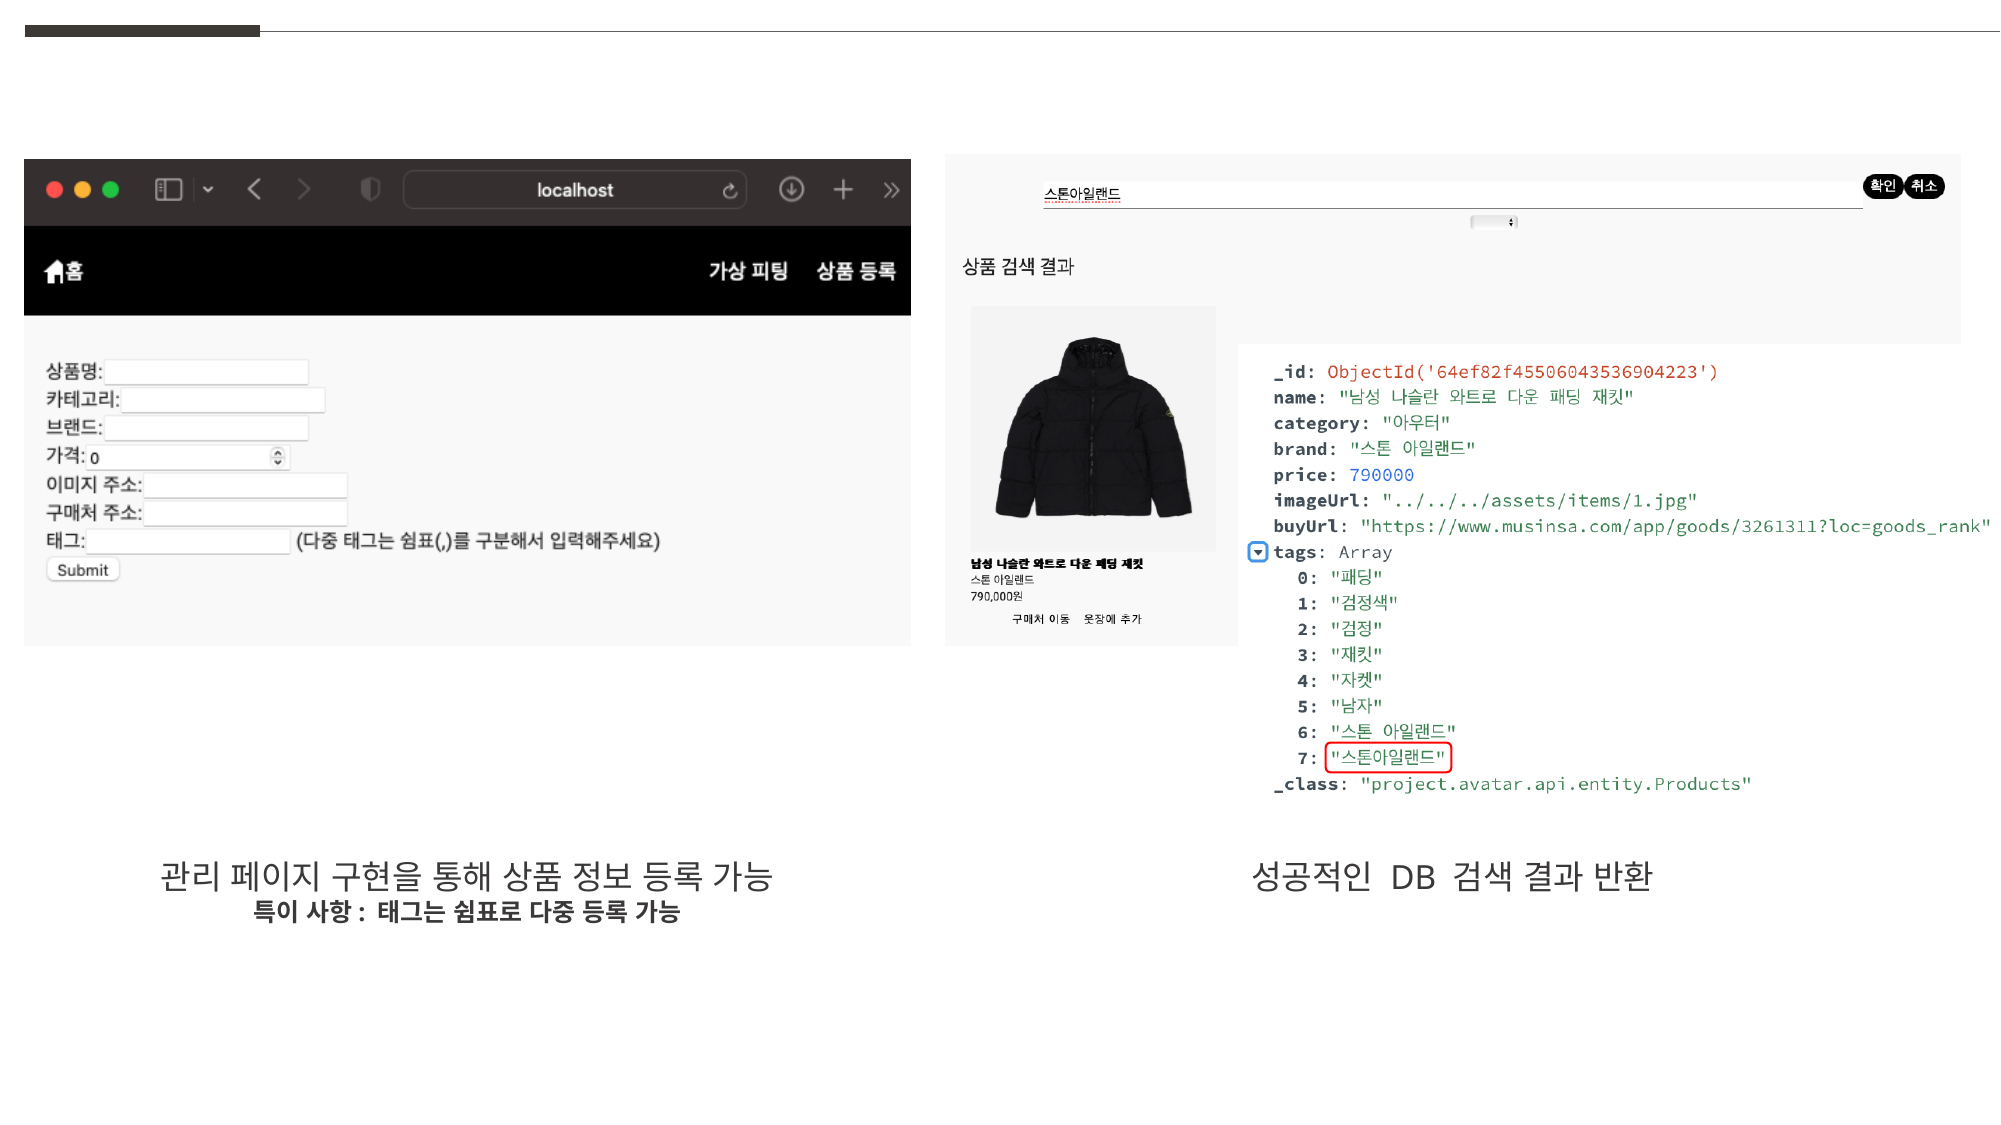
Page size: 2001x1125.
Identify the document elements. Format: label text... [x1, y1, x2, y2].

picture [24, 159, 911, 646]
text_box 성공적인 DB 검색 결과 반환 [1023, 848, 1883, 904]
text_box 관리 페이지 구현을 통해 상품 정보 등록 가능 특이 사항: 태그는 쉼표로 다중 등록 가능 [38, 848, 897, 934]
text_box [1238, 344, 2000, 803]
picture [945, 154, 1961, 646]
